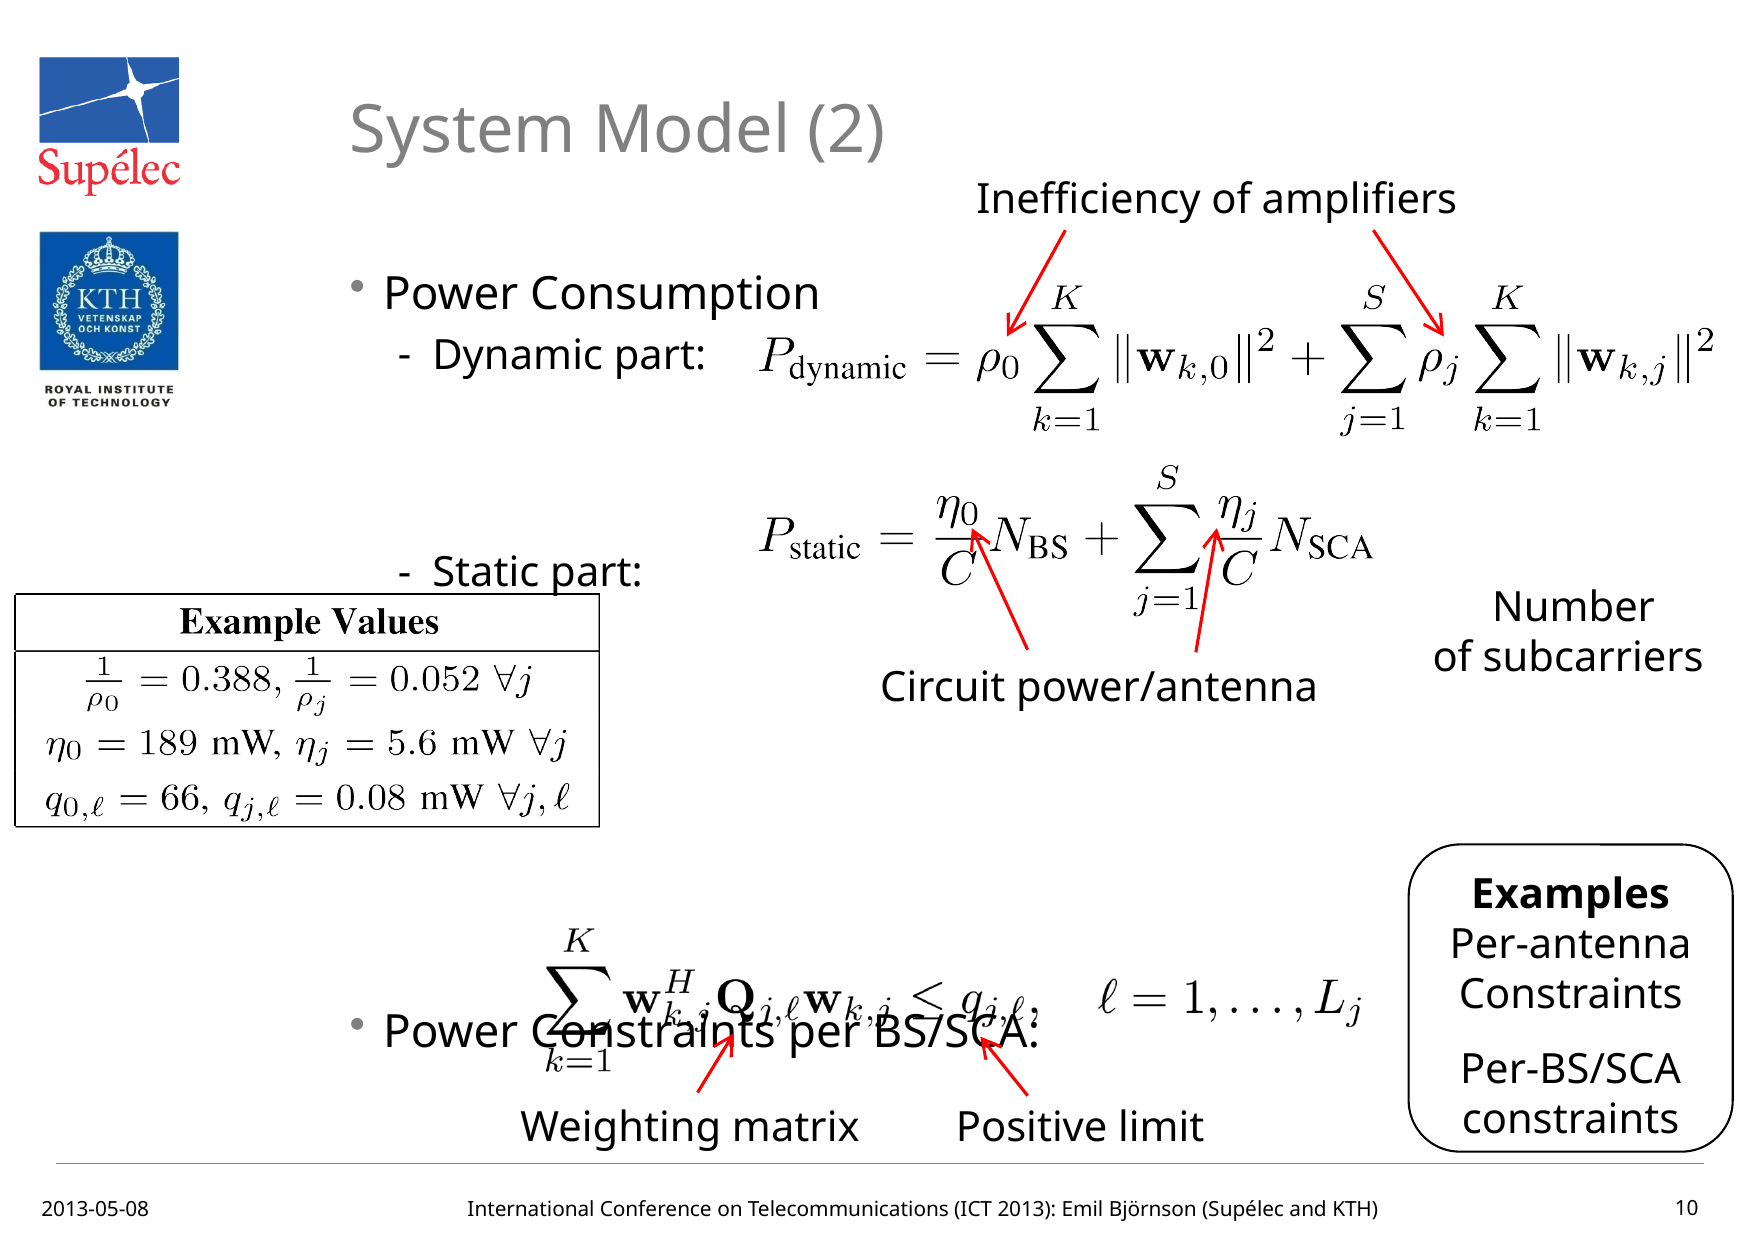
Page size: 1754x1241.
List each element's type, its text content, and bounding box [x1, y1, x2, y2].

picture [756, 280, 1715, 650]
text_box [1006, 229, 1066, 337]
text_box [697, 1033, 734, 1093]
slide_number 10 [1627, 1175, 1714, 1241]
text_box Inefficiency of amplifiers [961, 164, 1473, 230]
text_box Weighting matrix [428, 1092, 853, 1169]
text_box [971, 527, 1028, 650]
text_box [1373, 229, 1445, 337]
text_box Positive limit [853, 1118, 1323, 1169]
title System Model (2) [349, 22, 1663, 230]
footer International Conference on Telecommunications (ICT 2013): Emil Björnson (Supélec and KTH) [354, 1175, 1492, 1241]
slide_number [26, 1175, 206, 1241]
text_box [1195, 527, 1218, 653]
picture [38, 57, 180, 196]
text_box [980, 1036, 1028, 1096]
text_box Circuit power/antenna [865, 659, 1334, 718]
picture [543, 923, 1362, 1110]
text_box Examples Per-antenna Constraints Per-BS/SCA constraints [1408, 844, 1733, 1152]
picture [39, 231, 179, 408]
picture [14, 592, 600, 845]
